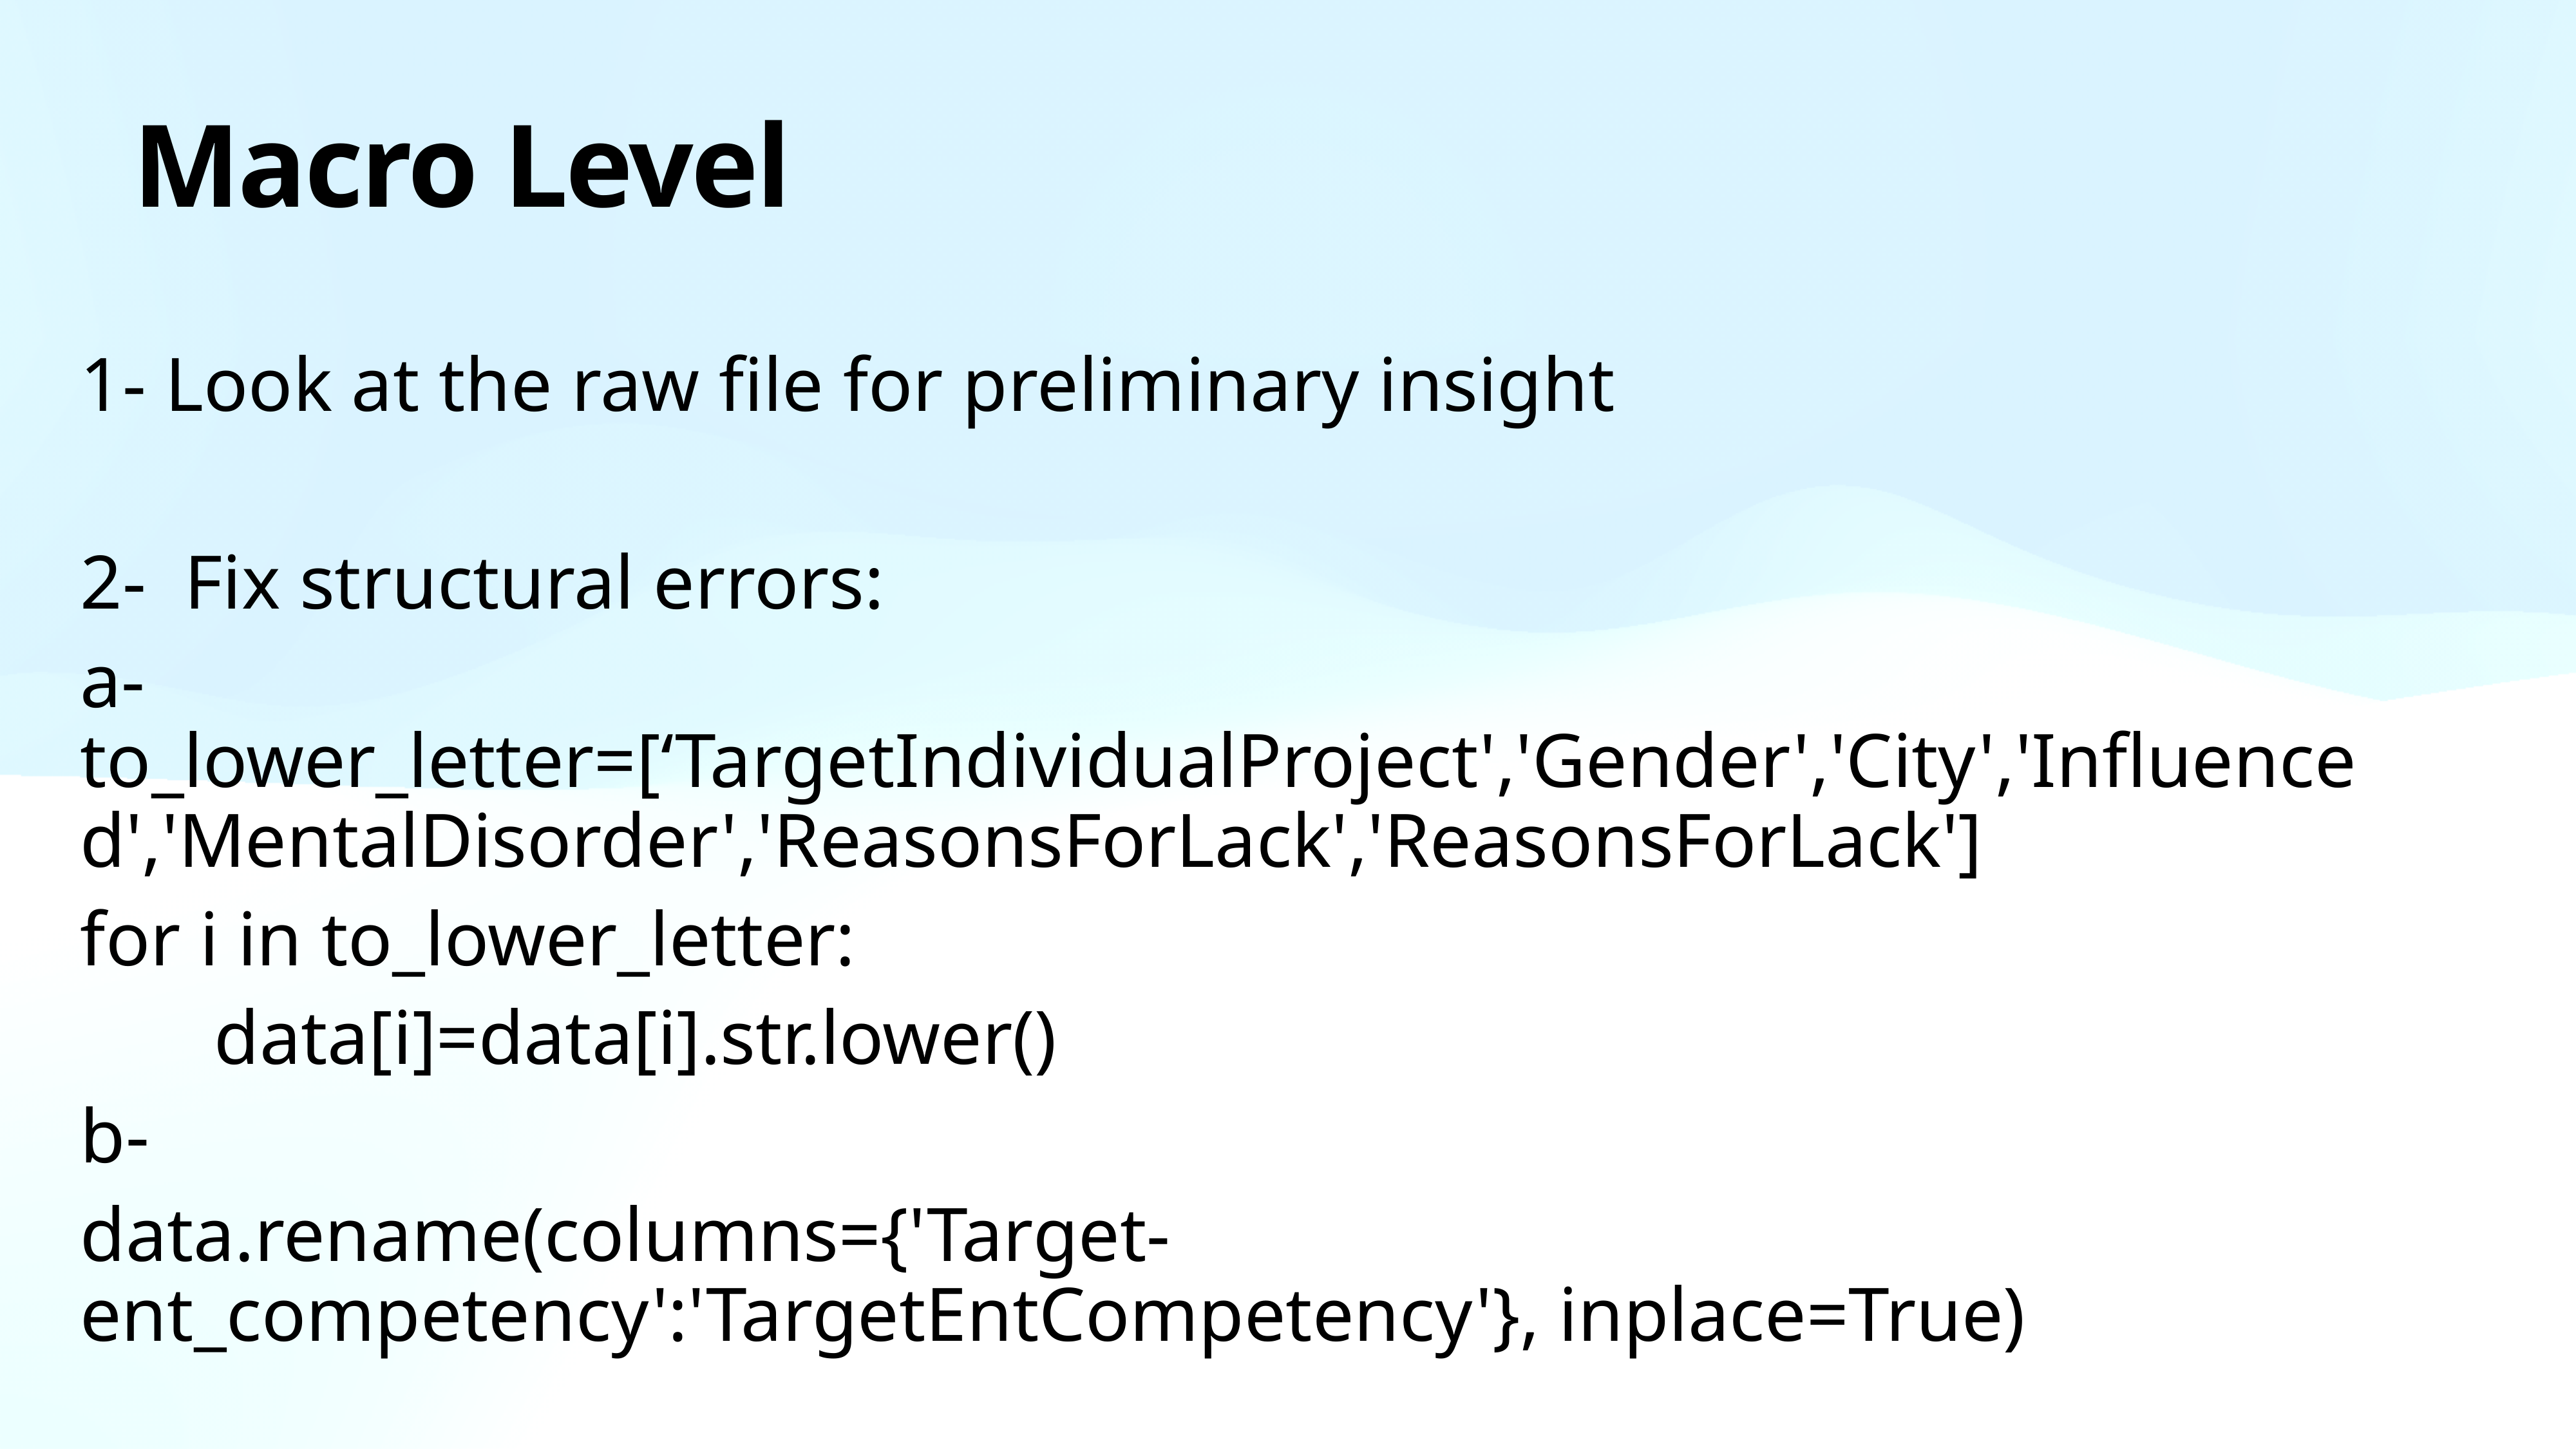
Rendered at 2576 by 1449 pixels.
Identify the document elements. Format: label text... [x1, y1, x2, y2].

list 1- Look at the raw file for preliminary insight 2- Fix structural errors: a-to_lower_letter=[‘TargetIndividualProject','Gender','City','Influenced','MentalDisorder','ReasonsForLack','ReasonsForLack'] for i in to_lower_letter: data[i]=data[i].str.lower() b- data.rename(columns={'Target-ent_competency':'TargetEntCompetency'}, inplace=True) [75, 342, 2396, 1215]
title Macro Level [127, 114, 2448, 266]
picture [0, 0, 2576, 1449]
